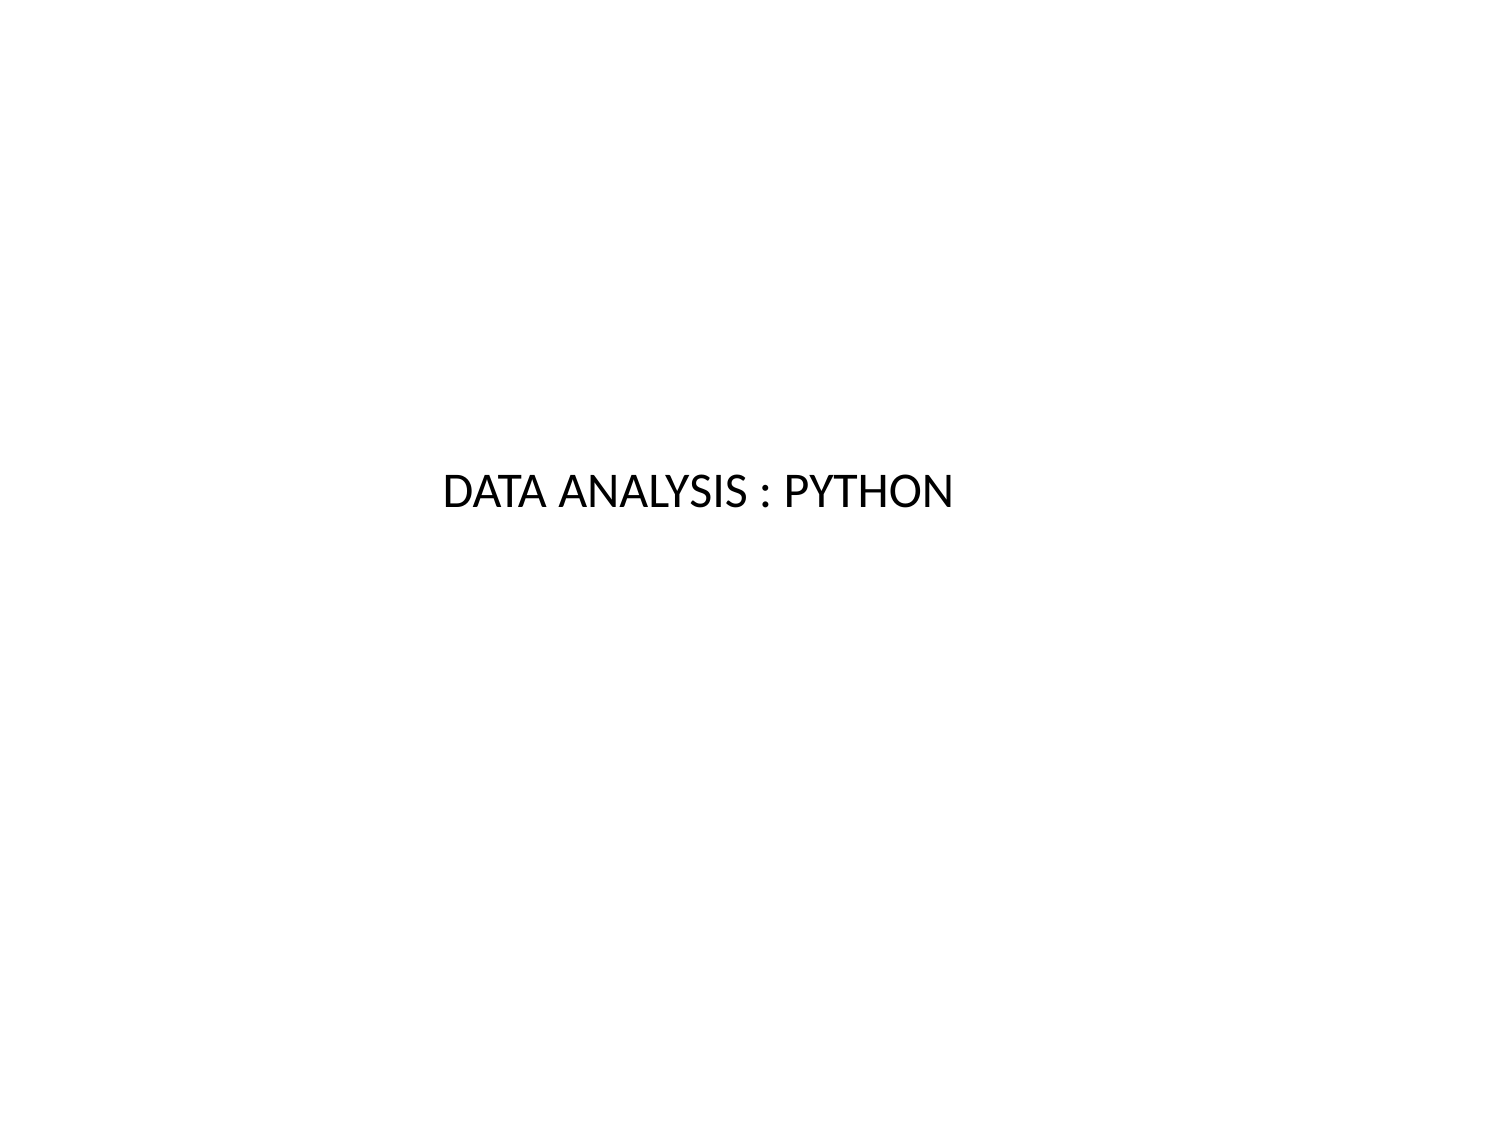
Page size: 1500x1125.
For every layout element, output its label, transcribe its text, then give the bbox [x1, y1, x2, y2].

text_box DATA ANALYSIS : PYTHON [427, 449, 970, 525]
